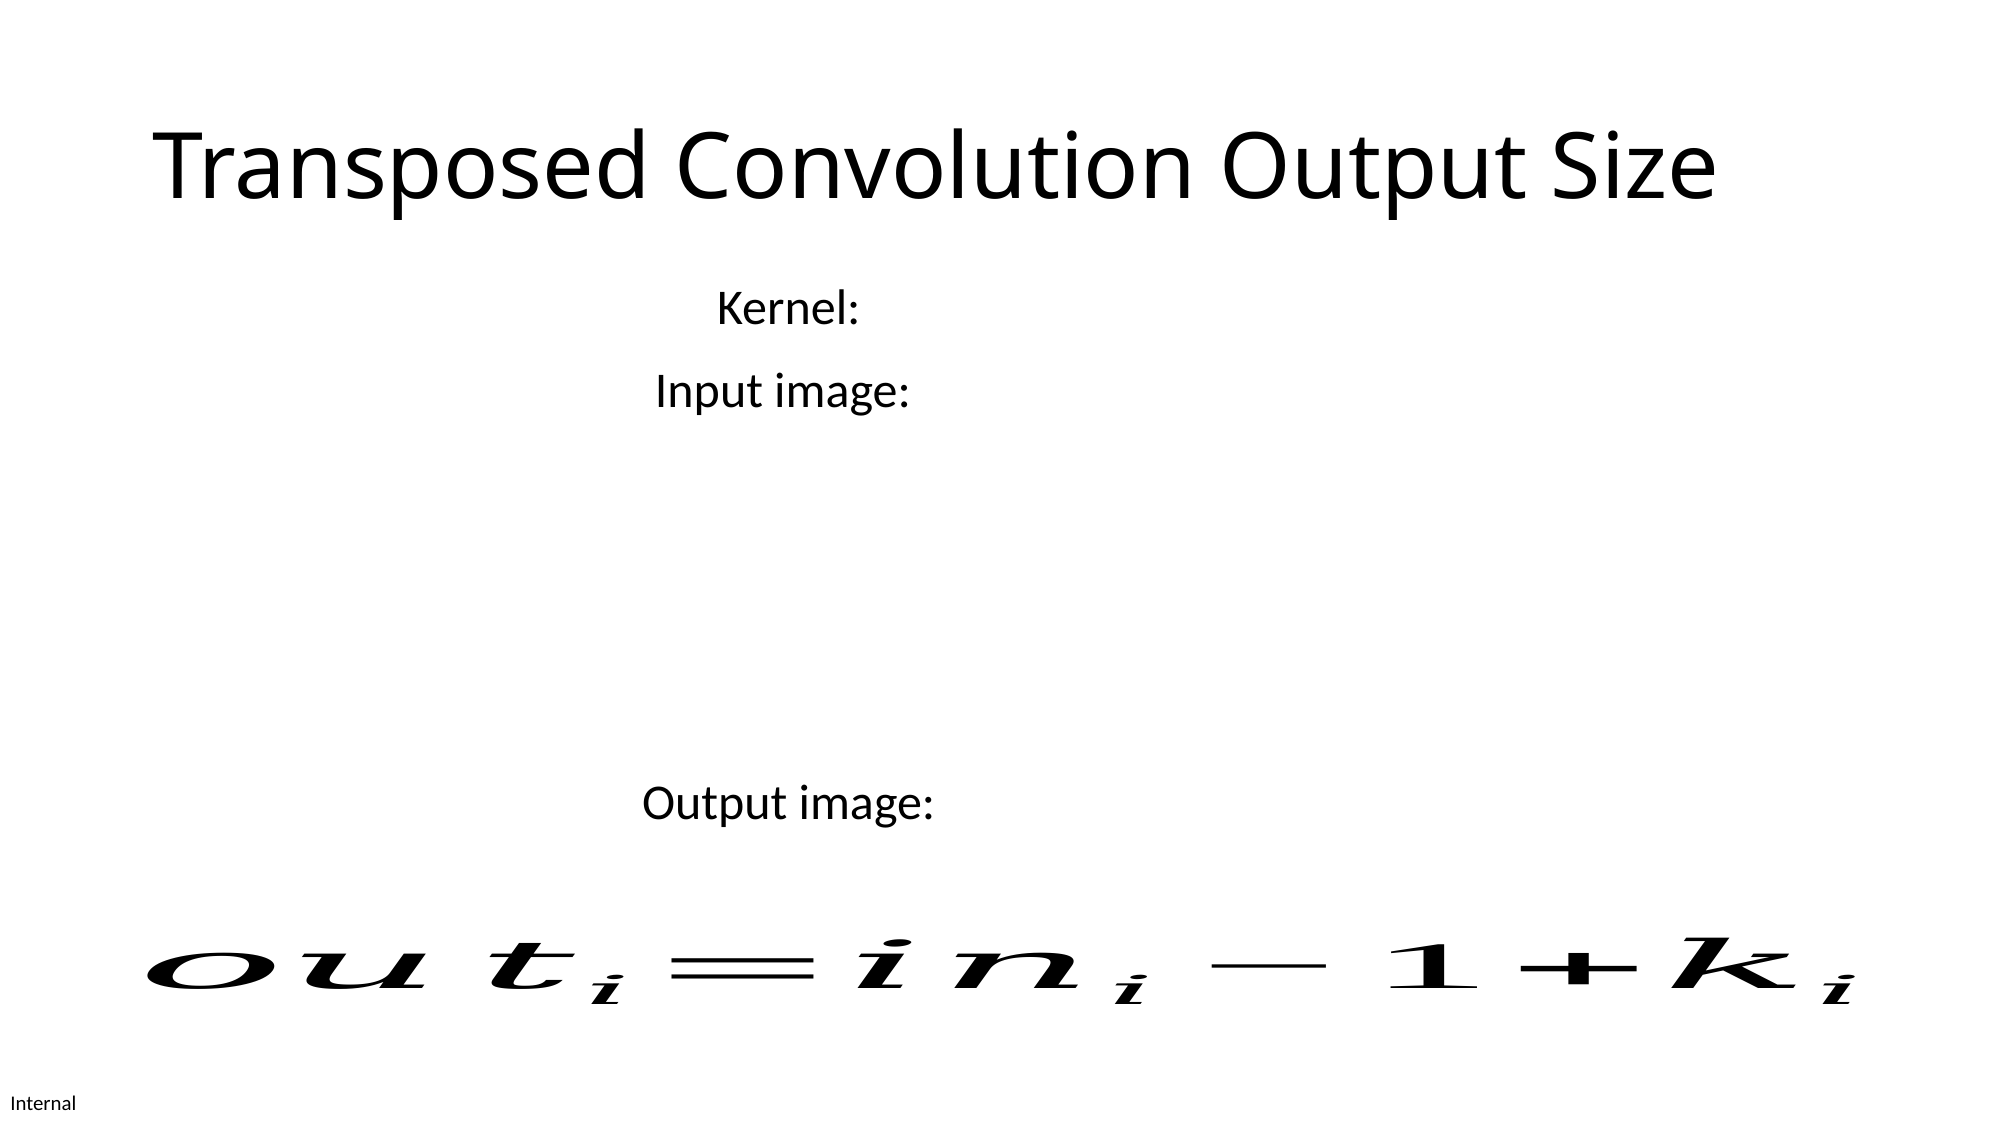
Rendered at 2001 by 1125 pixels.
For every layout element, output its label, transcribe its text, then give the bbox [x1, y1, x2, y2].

title Transposed Convolution Output Size [137, 59, 1863, 278]
